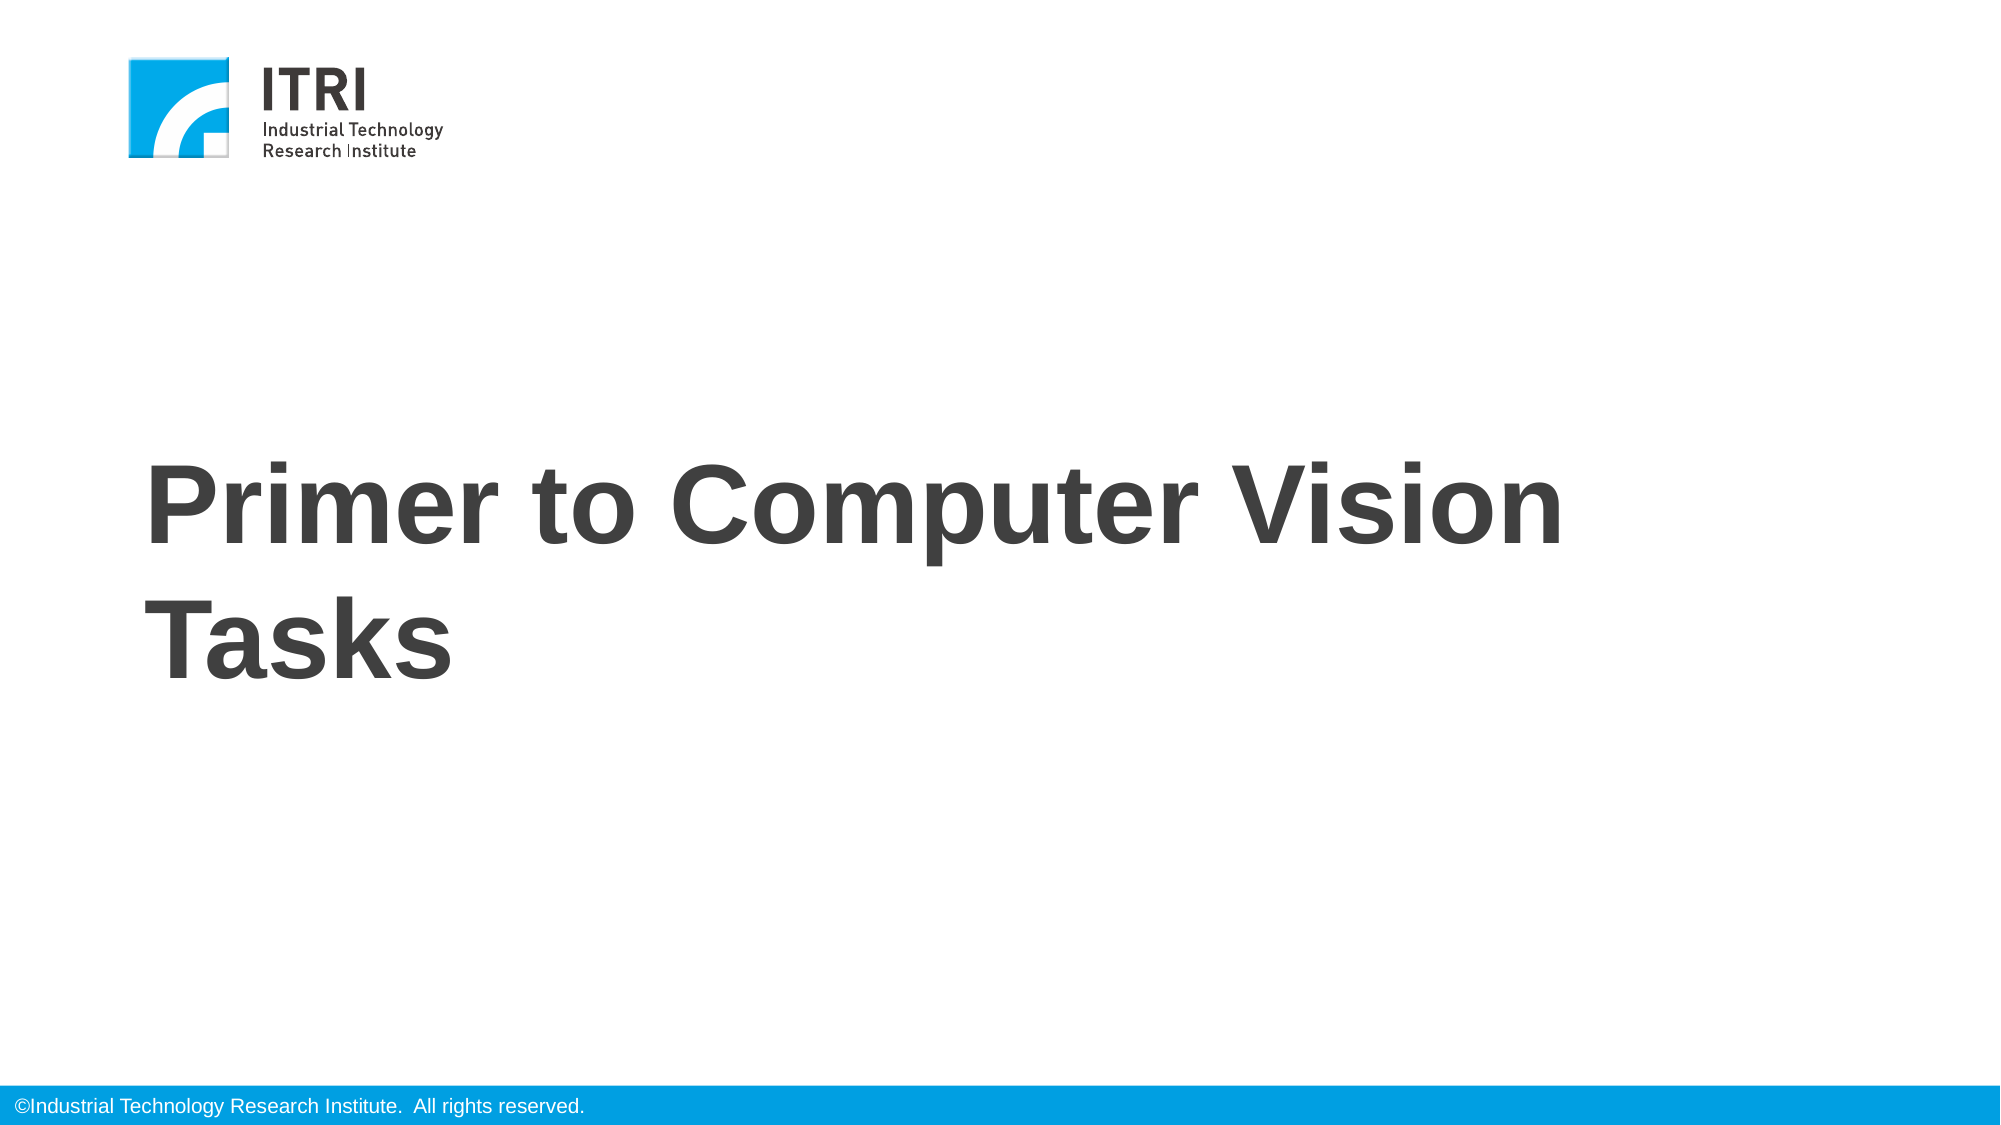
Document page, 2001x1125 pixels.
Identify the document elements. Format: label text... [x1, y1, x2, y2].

title Primer to Computer Vision Tasks [129, 424, 1691, 713]
